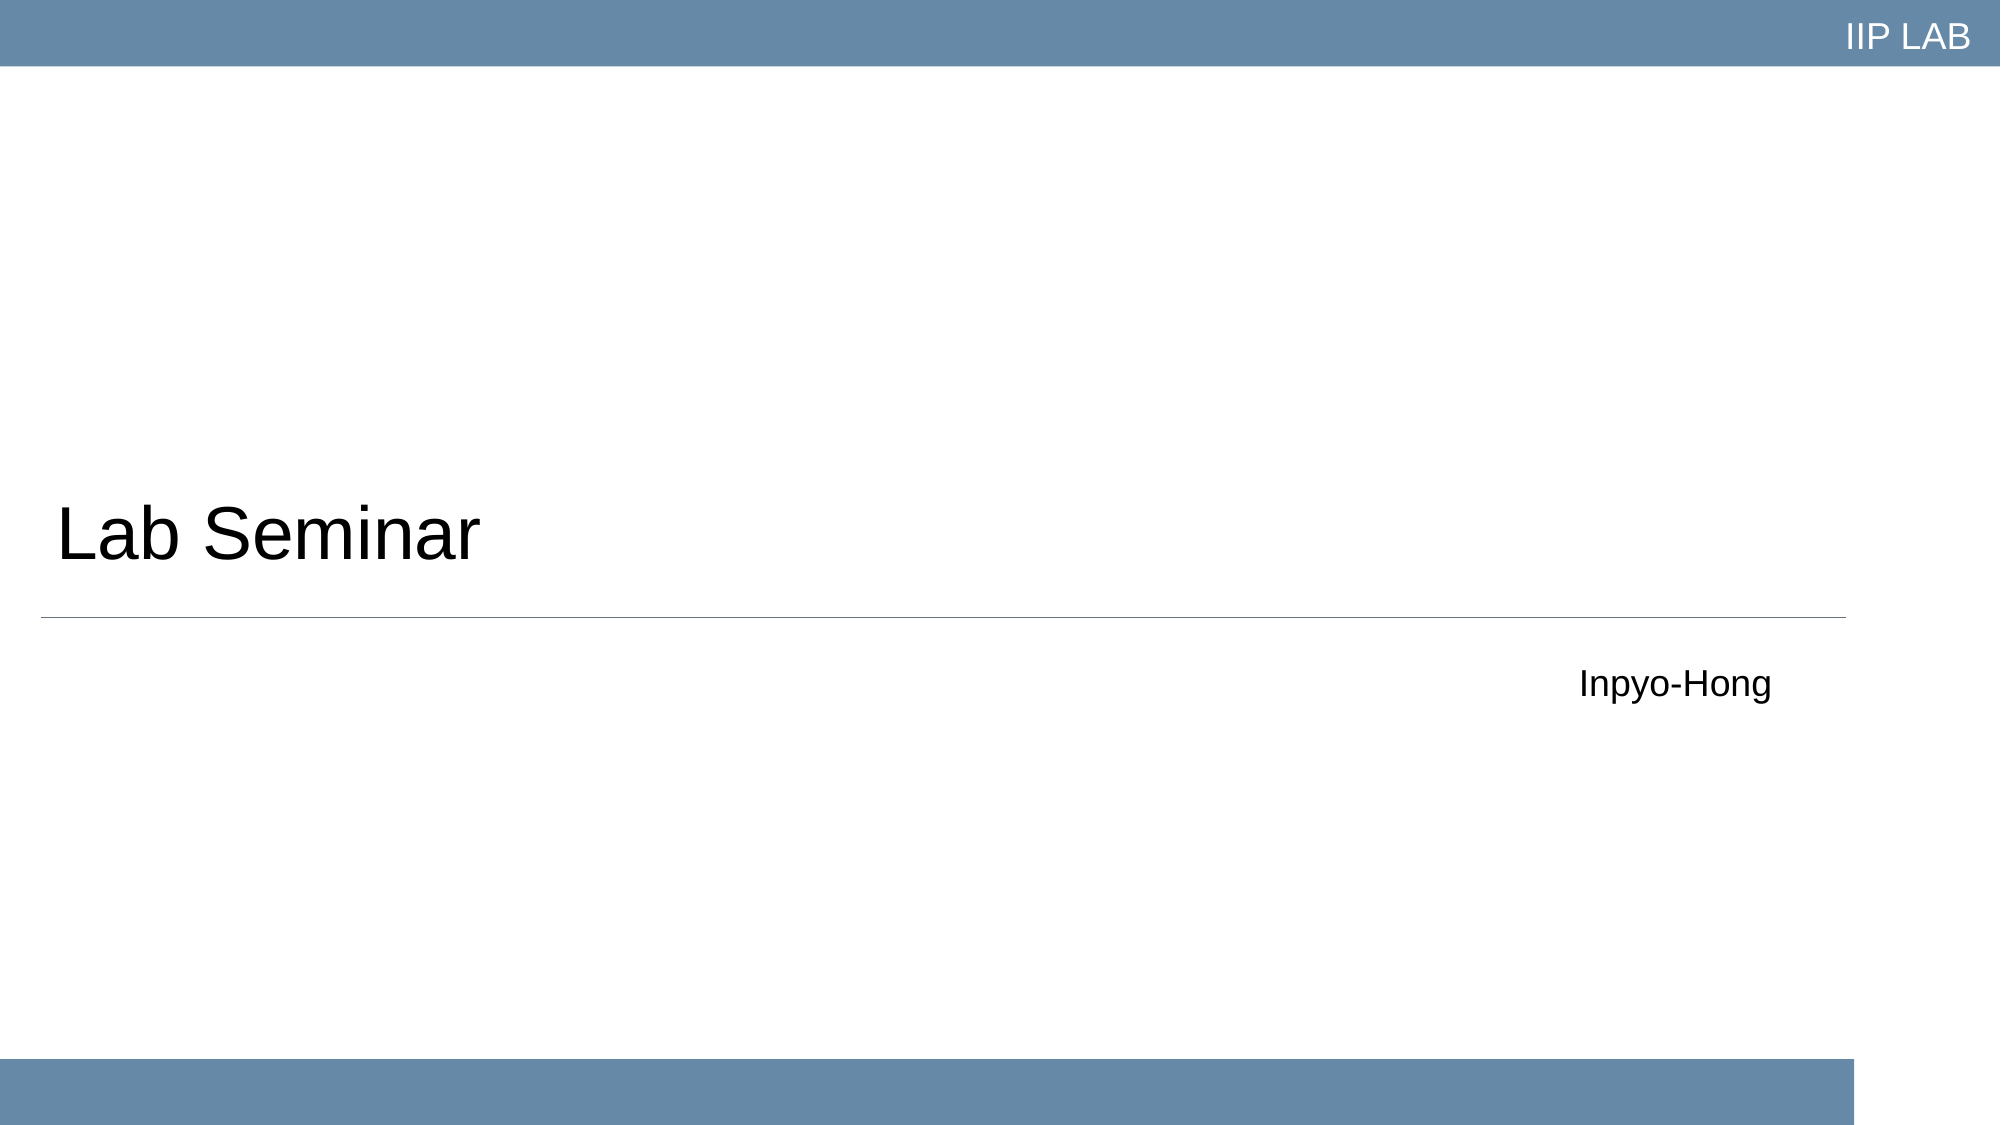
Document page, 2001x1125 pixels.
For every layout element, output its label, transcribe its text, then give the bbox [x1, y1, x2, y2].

text_box [0, 1058, 1855, 1125]
text_box Inpyo-Hong [1563, 652, 1787, 712]
text_box IIP LAB [1830, 4, 1987, 65]
text_box [0, 0, 2000, 67]
title Lab Seminar [41, 416, 1676, 584]
